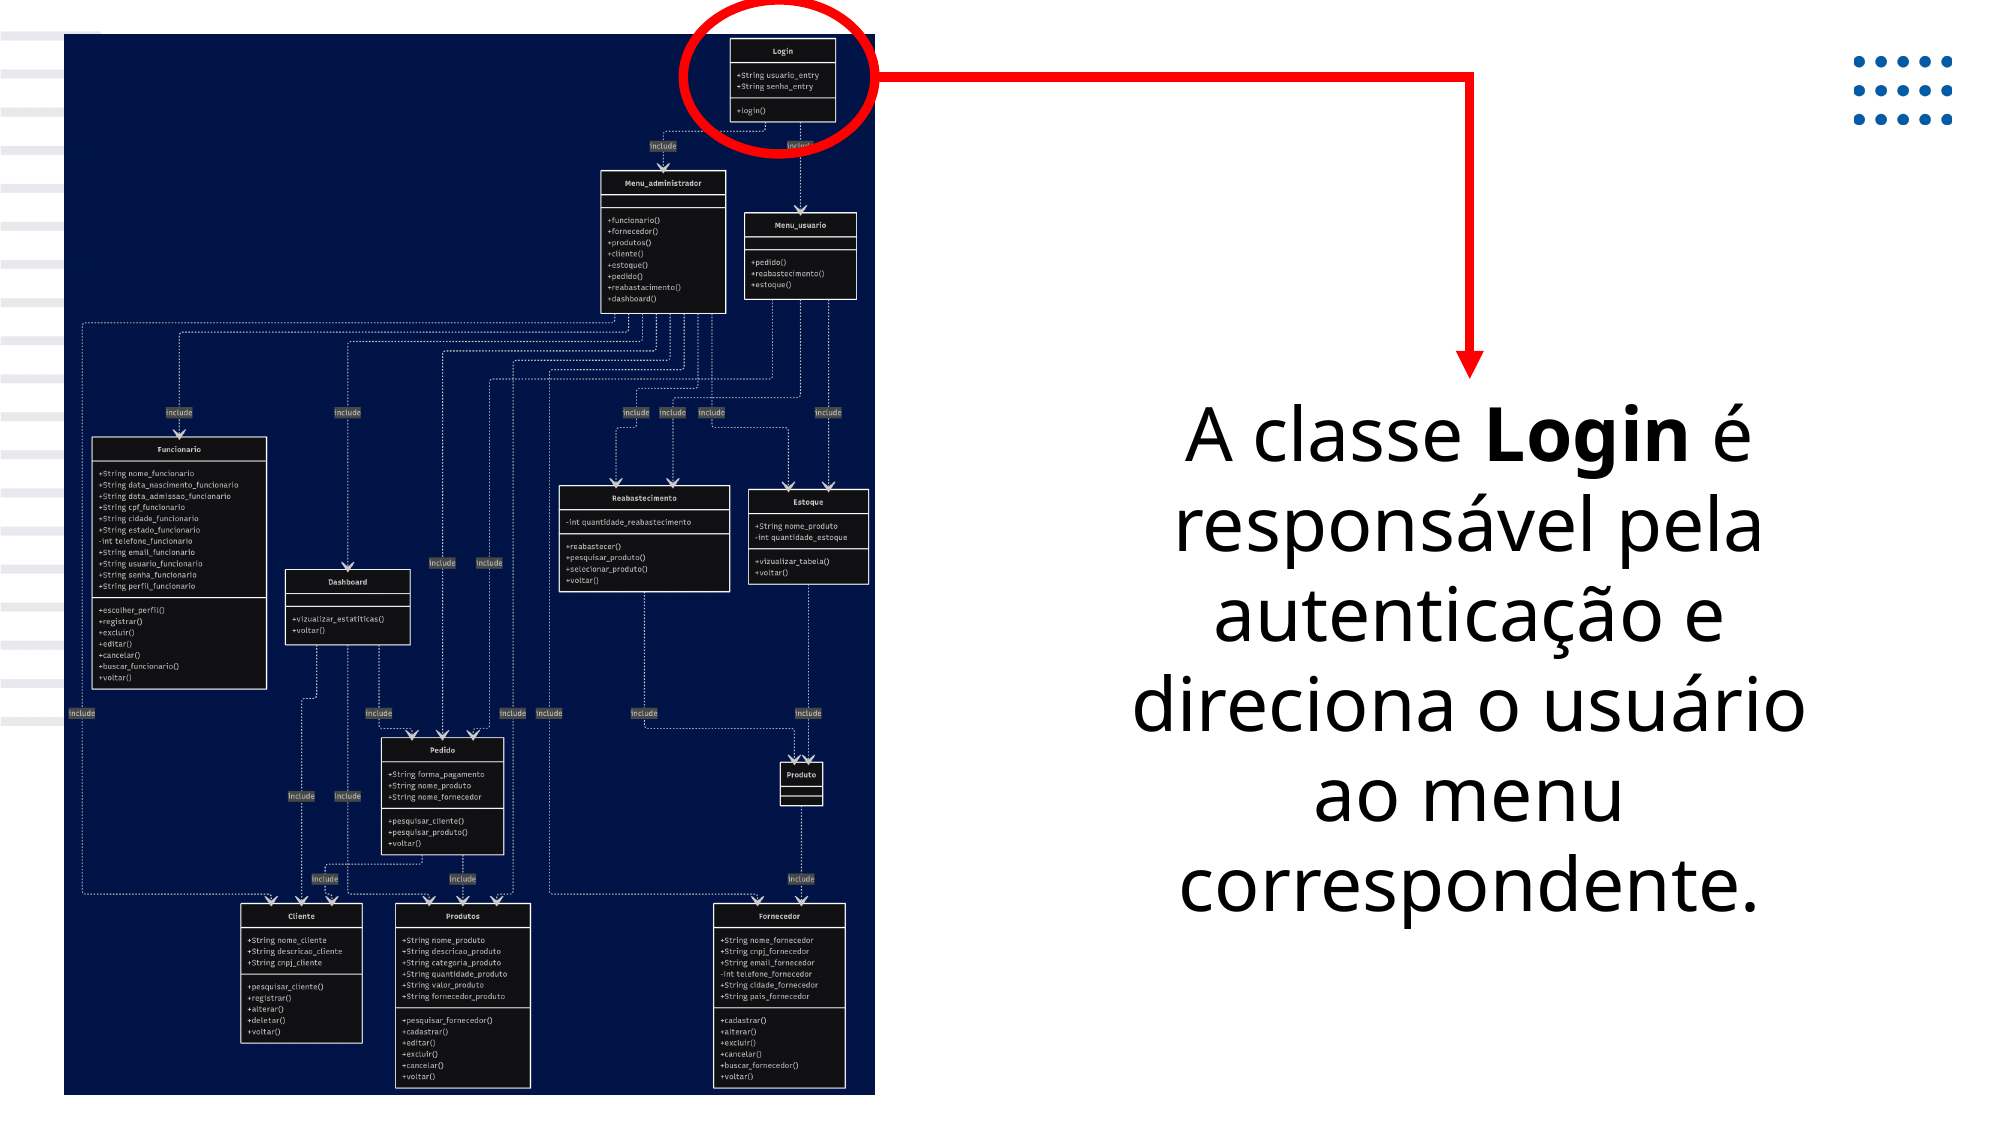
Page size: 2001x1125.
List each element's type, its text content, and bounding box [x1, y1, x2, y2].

picture [1854, 56, 1952, 125]
text_box A classe Login é responsável pela autenticação e direciona o usuário ao menu correspondente. [1085, 378, 1855, 934]
text_box [698, 0, 860, 34]
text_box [874, 76, 1470, 379]
picture [0, 30, 875, 1095]
